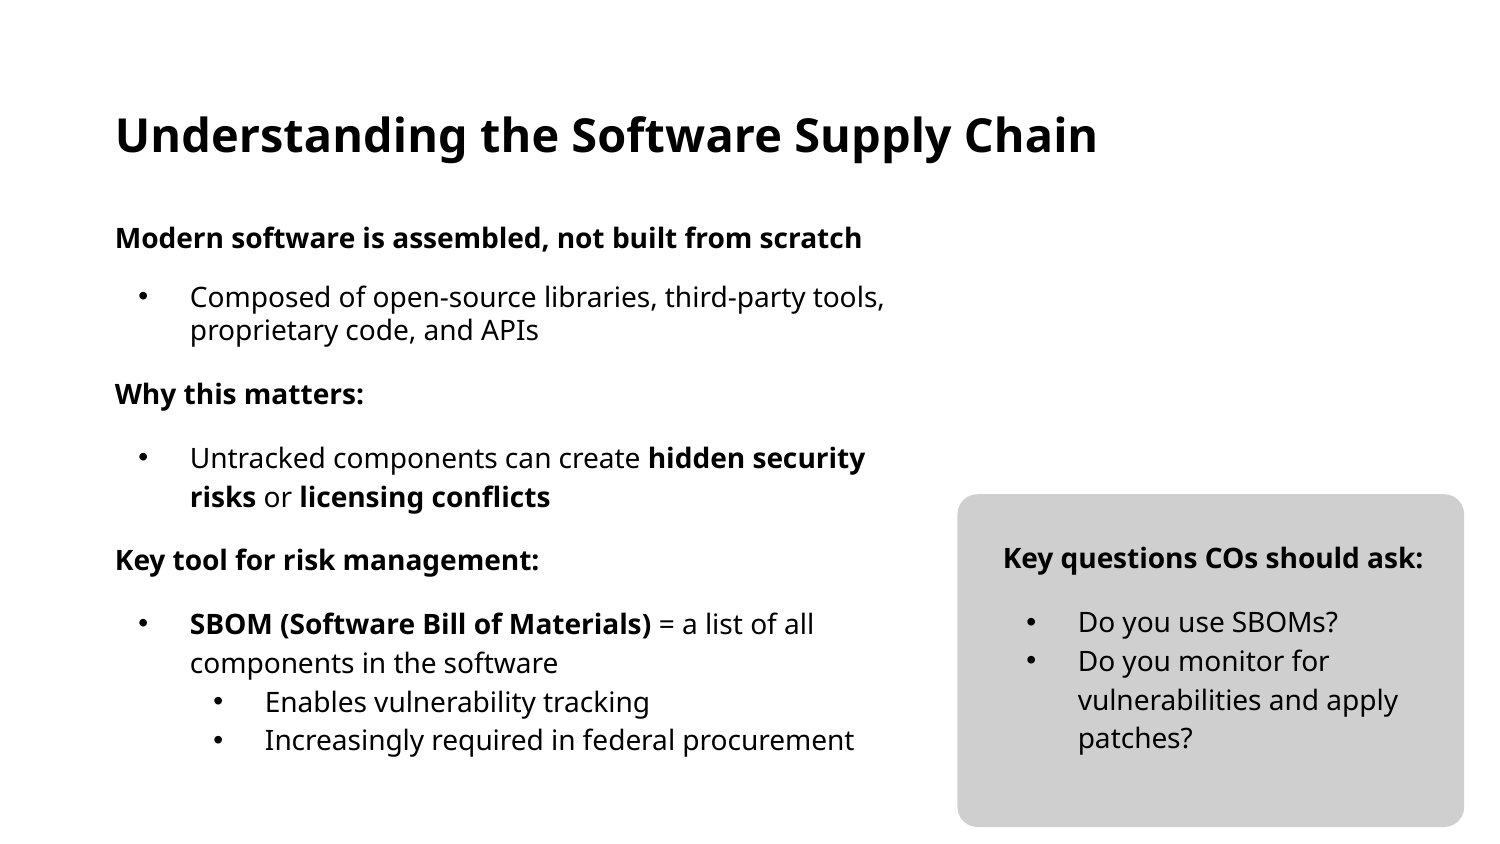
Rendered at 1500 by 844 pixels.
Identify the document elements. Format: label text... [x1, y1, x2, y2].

text_box [957, 494, 1465, 828]
text_box Modern software is assembled, not built from scratch Composed of open-source libraries, third-party tools, proprietary code, and APIs Why this matters: Untracked components can create hidden security risks or licensing conflicts Key tool for risk management: SBOM (Software Bill of Materials) = a list of all components in the software Enables vulnerability tracking Increasingly required in federal procurement [99, 212, 908, 828]
text_box Key questions COs should ask: Do you use SBOMs? Do you monitor for vulnerabilities and apply patches? [987, 520, 1447, 813]
text_box [99, 99, 655, 213]
title Understanding the Software Supply Chain [655, 99, 1276, 157]
